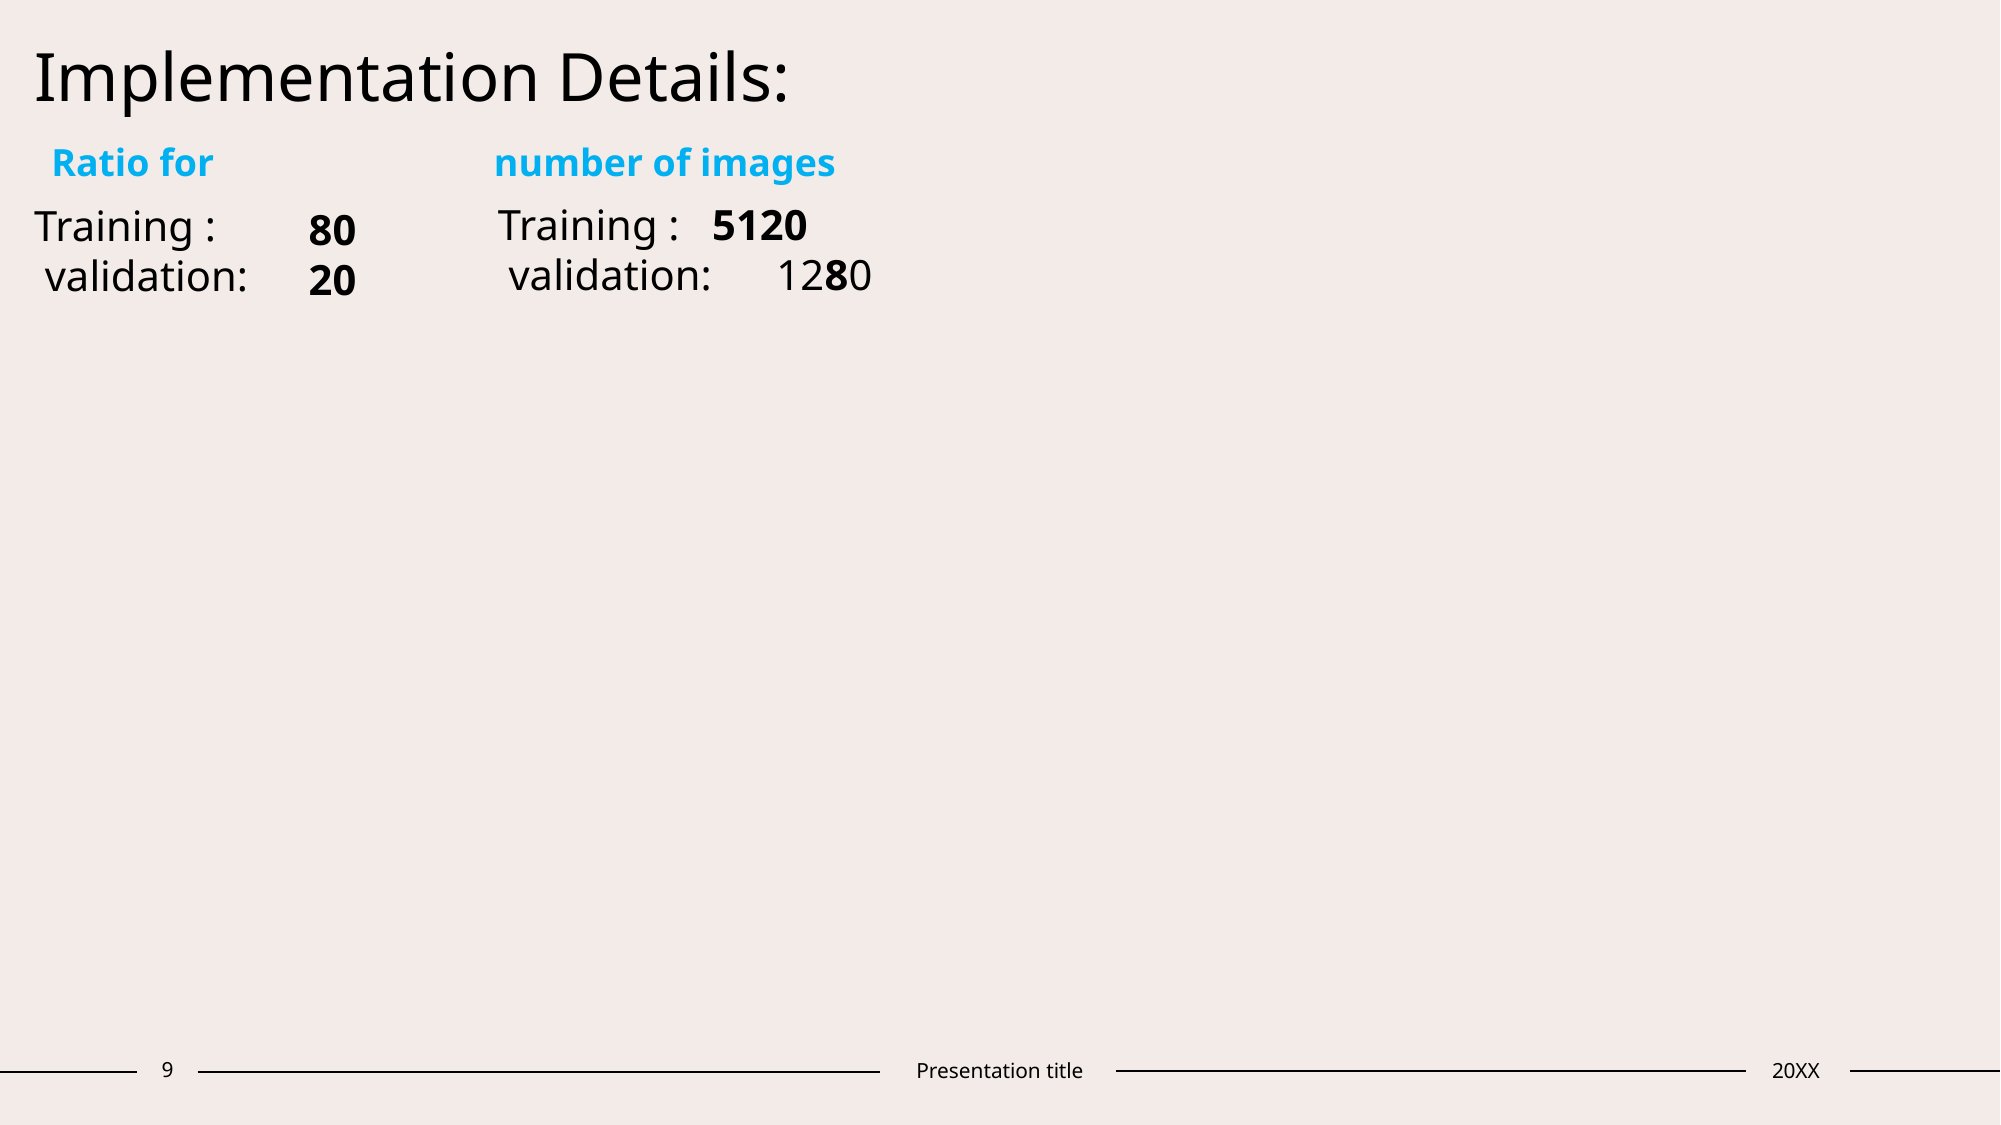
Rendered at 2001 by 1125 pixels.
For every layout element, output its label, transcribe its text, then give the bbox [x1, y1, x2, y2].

slide_number 20XX [1743, 1050, 1849, 1091]
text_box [19, 131, 672, 309]
text_box Implementation Details: [19, 22, 1029, 123]
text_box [479, 131, 995, 308]
slide_number 9 [137, 1050, 198, 1091]
footer Presentation title [879, 1050, 1120, 1091]
